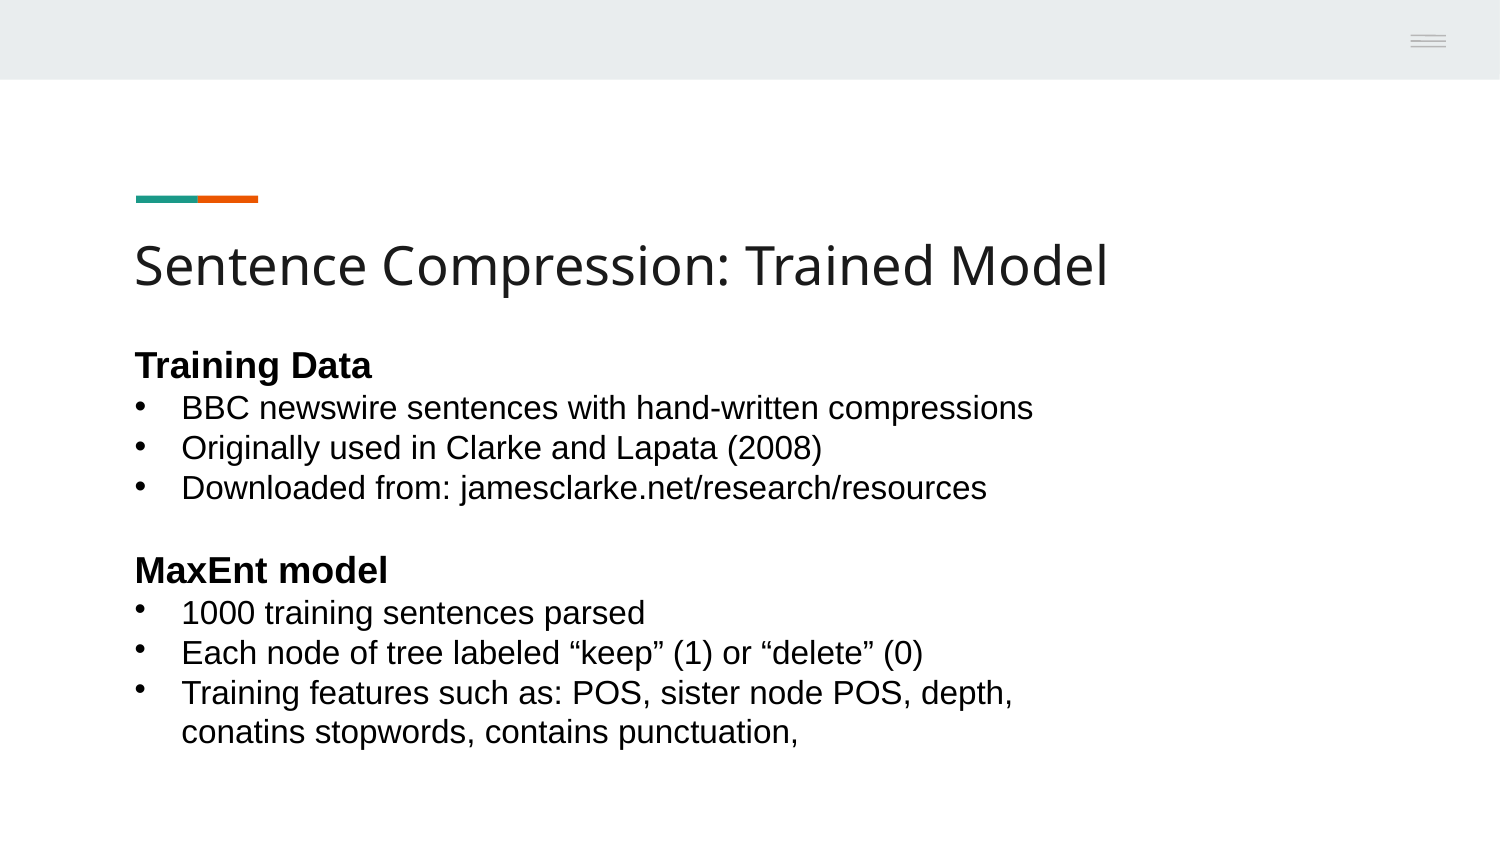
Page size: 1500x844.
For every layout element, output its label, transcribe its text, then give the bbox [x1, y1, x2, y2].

text_box Training Data BBC newswire sentences with hand-written compressions Originally used in Clarke and Lapata (2008) Downloaded from: jamesclarke.net/research/resources MaxEnt model 1000 training sentences parsed Each node of tree labeled “keep” (1) or “delete” (0) Training features such as: POS, sister node POS, depth, conatins stopwords, contains punctuation, [119, 326, 1080, 772]
text_box Sentence Compression: Trained Model [119, 216, 1380, 386]
